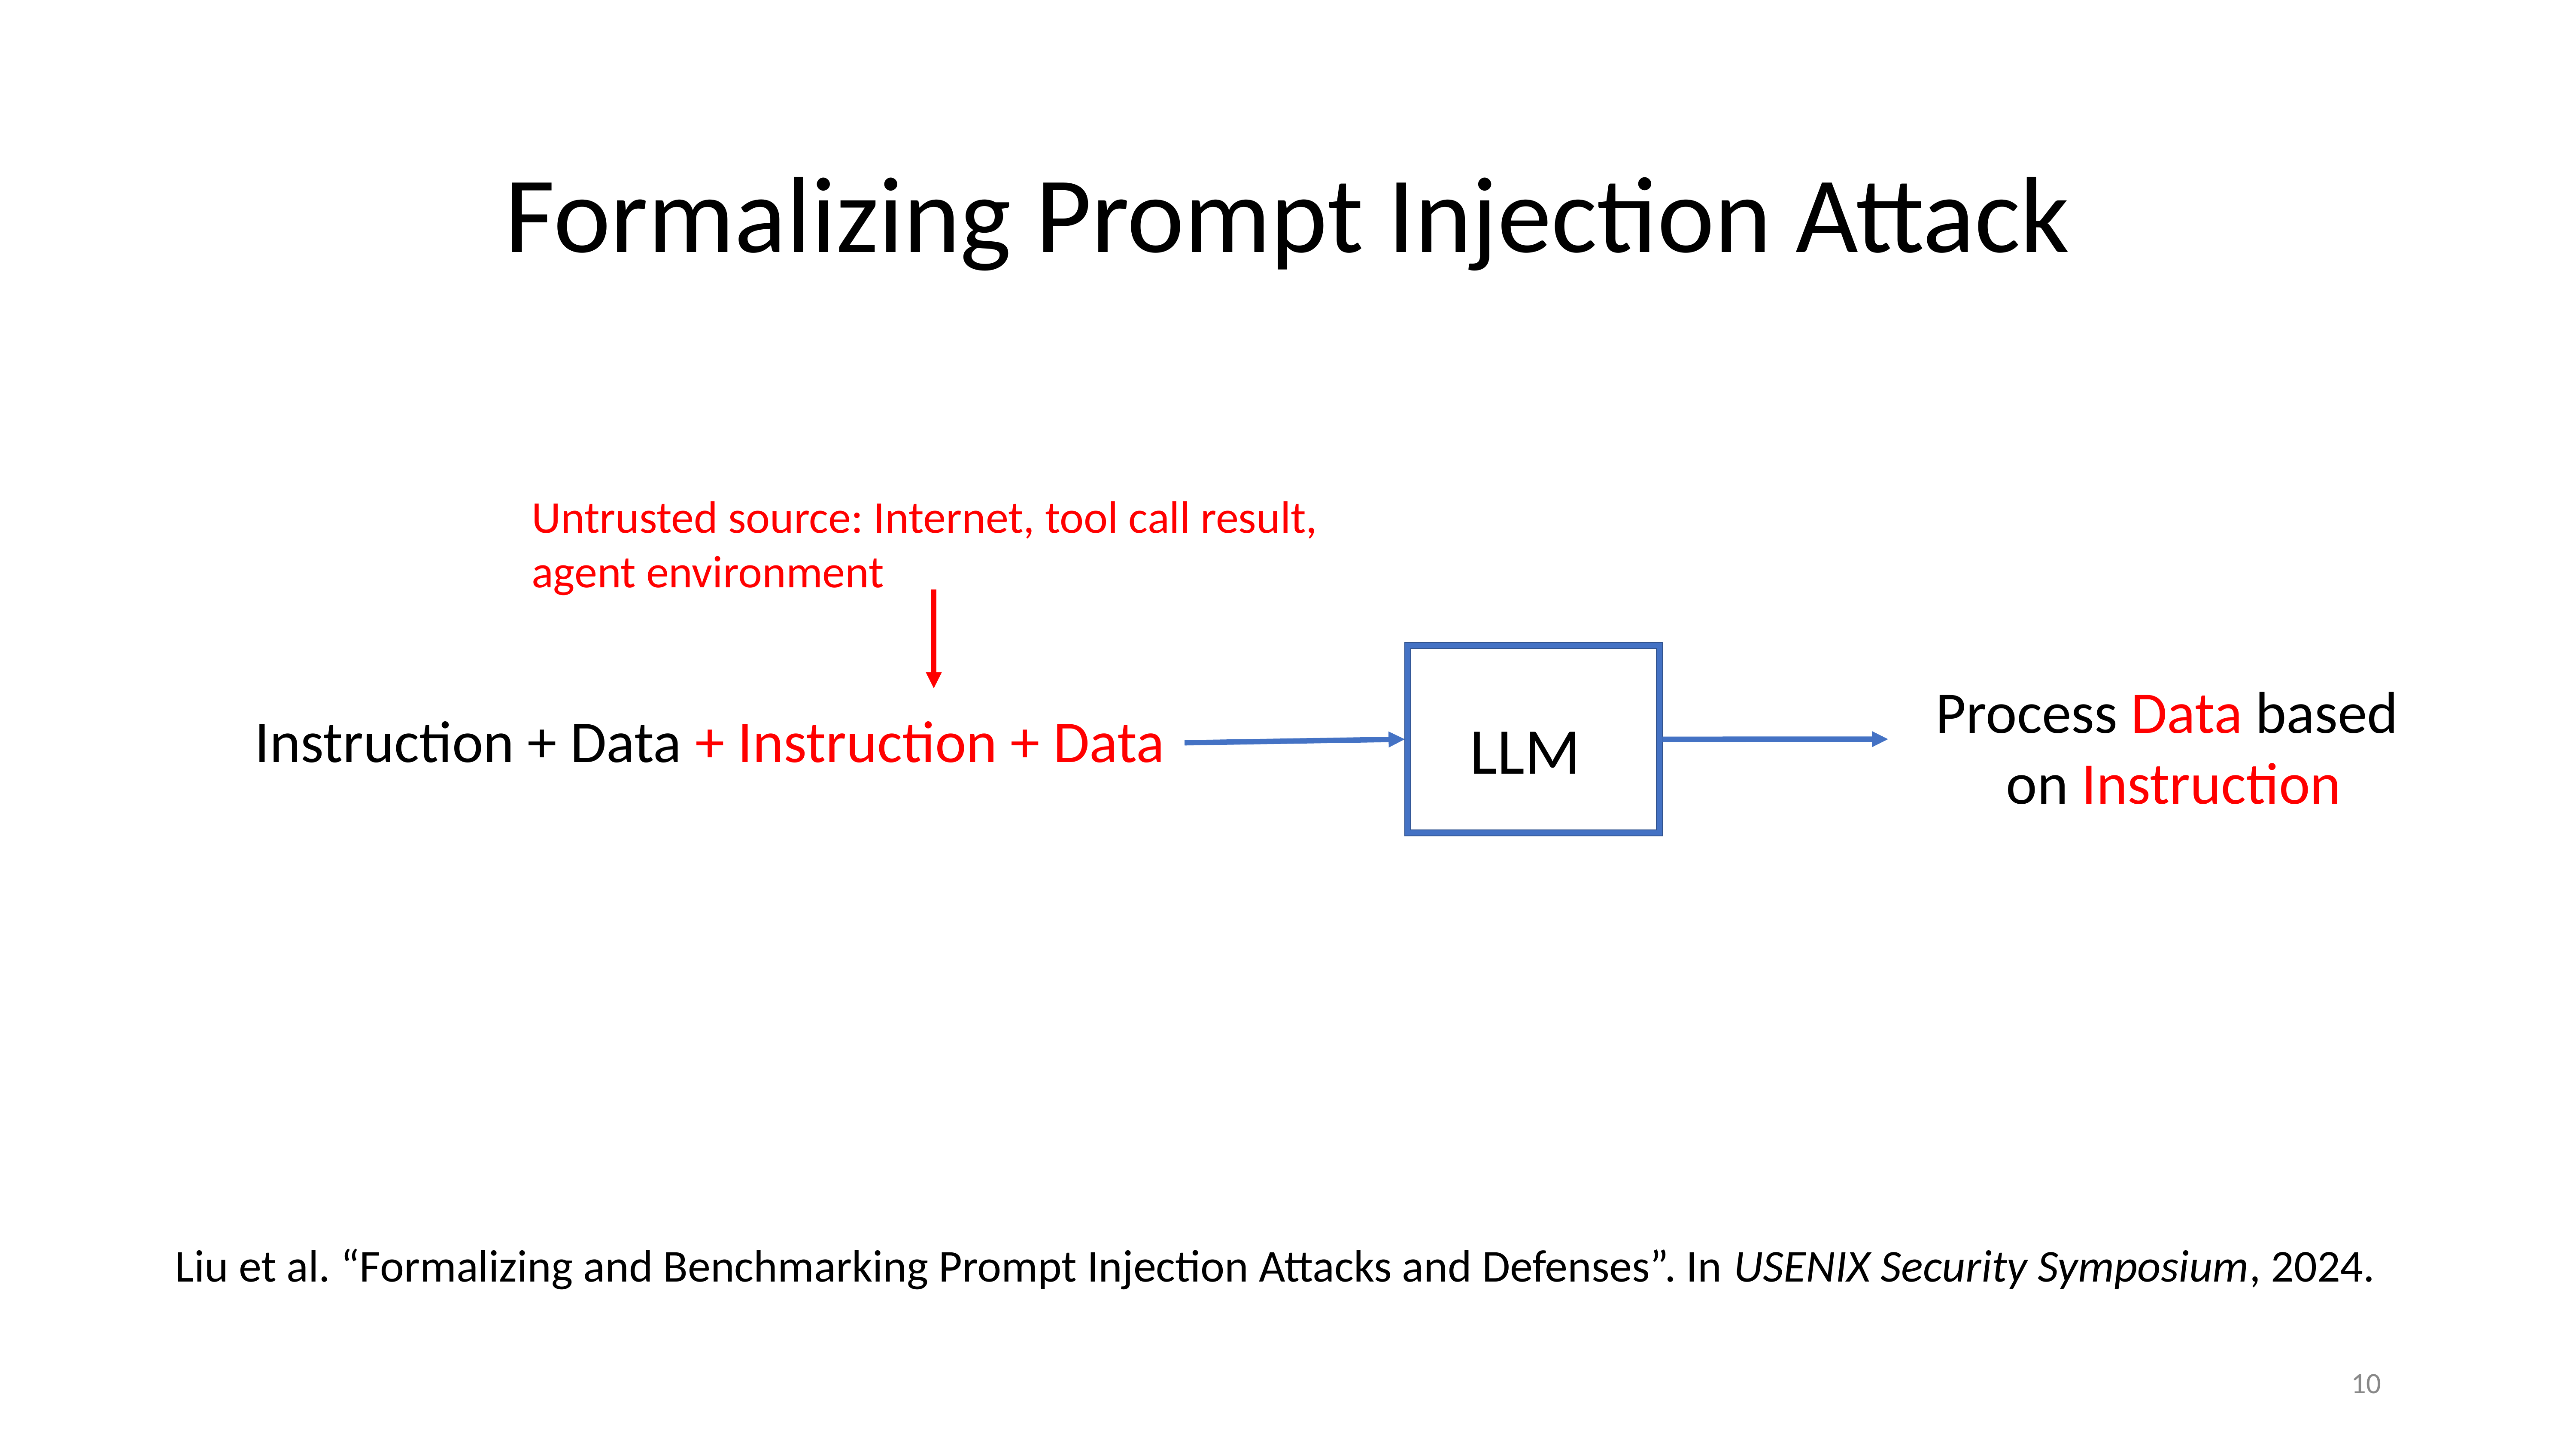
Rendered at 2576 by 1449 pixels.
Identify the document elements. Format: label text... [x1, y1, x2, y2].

text_box LLM [1446, 697, 1621, 799]
text_box [1404, 642, 1662, 836]
slide_number 10 [1819, 1343, 2399, 1420]
text_box Process Data based on Instruction [1885, 662, 2463, 828]
text_box Liu et al. “Formalizing and Benchmarking Prompt Injection Attacks and Defenses”. In USENIX Security Symposium, 2024. [151, 1224, 2463, 1303]
title Formalizing Prompt Injection Attack [177, 77, 2399, 357]
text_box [1184, 739, 1405, 743]
text_box Untrusted source: Internet, tool call result, agent environment [508, 475, 1405, 609]
text_box Instruction + Data + Instruction + Data [231, 691, 1289, 786]
